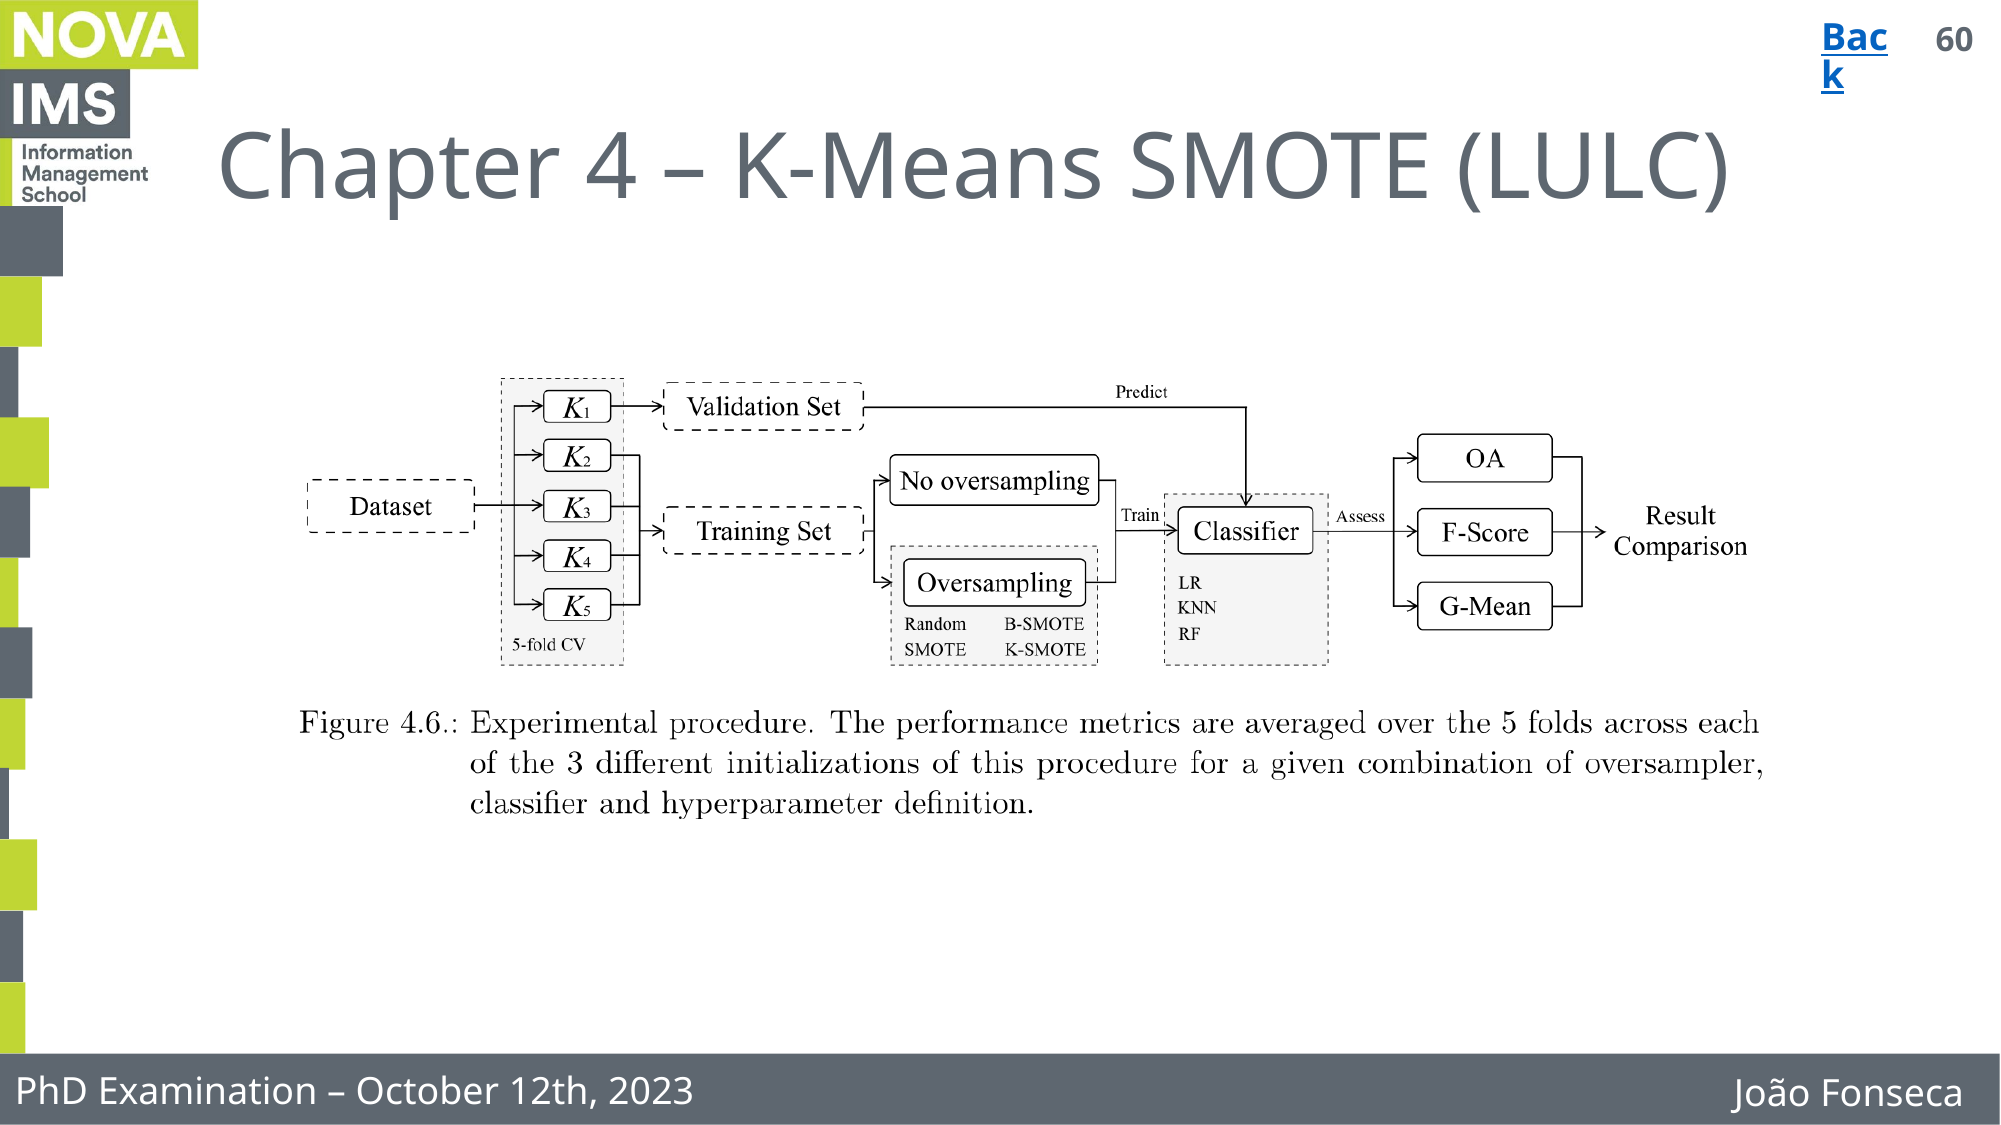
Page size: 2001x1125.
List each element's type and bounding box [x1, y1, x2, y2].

text_box [0, 0, 2000, 1125]
picture [298, 373, 1766, 819]
